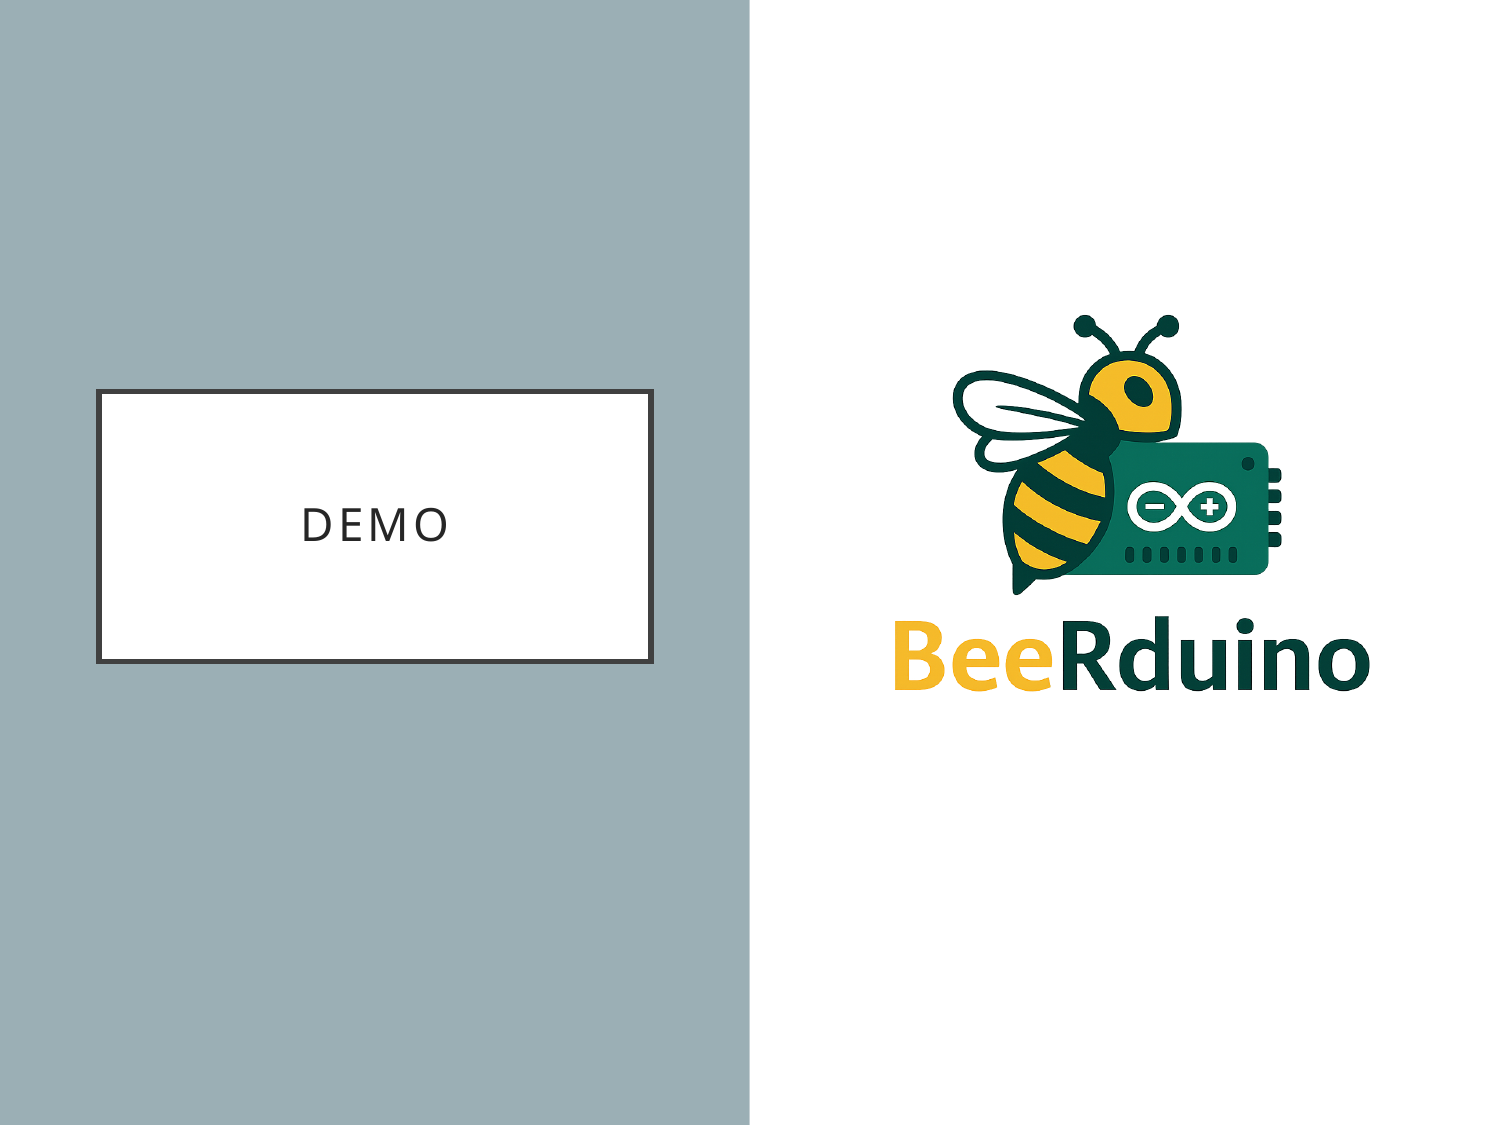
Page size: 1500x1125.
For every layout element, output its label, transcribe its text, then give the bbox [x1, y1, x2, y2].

text_box [749, 0, 1500, 1125]
text_box [0, 0, 749, 1125]
picture [828, 240, 1422, 834]
title Demo [96, 389, 654, 664]
